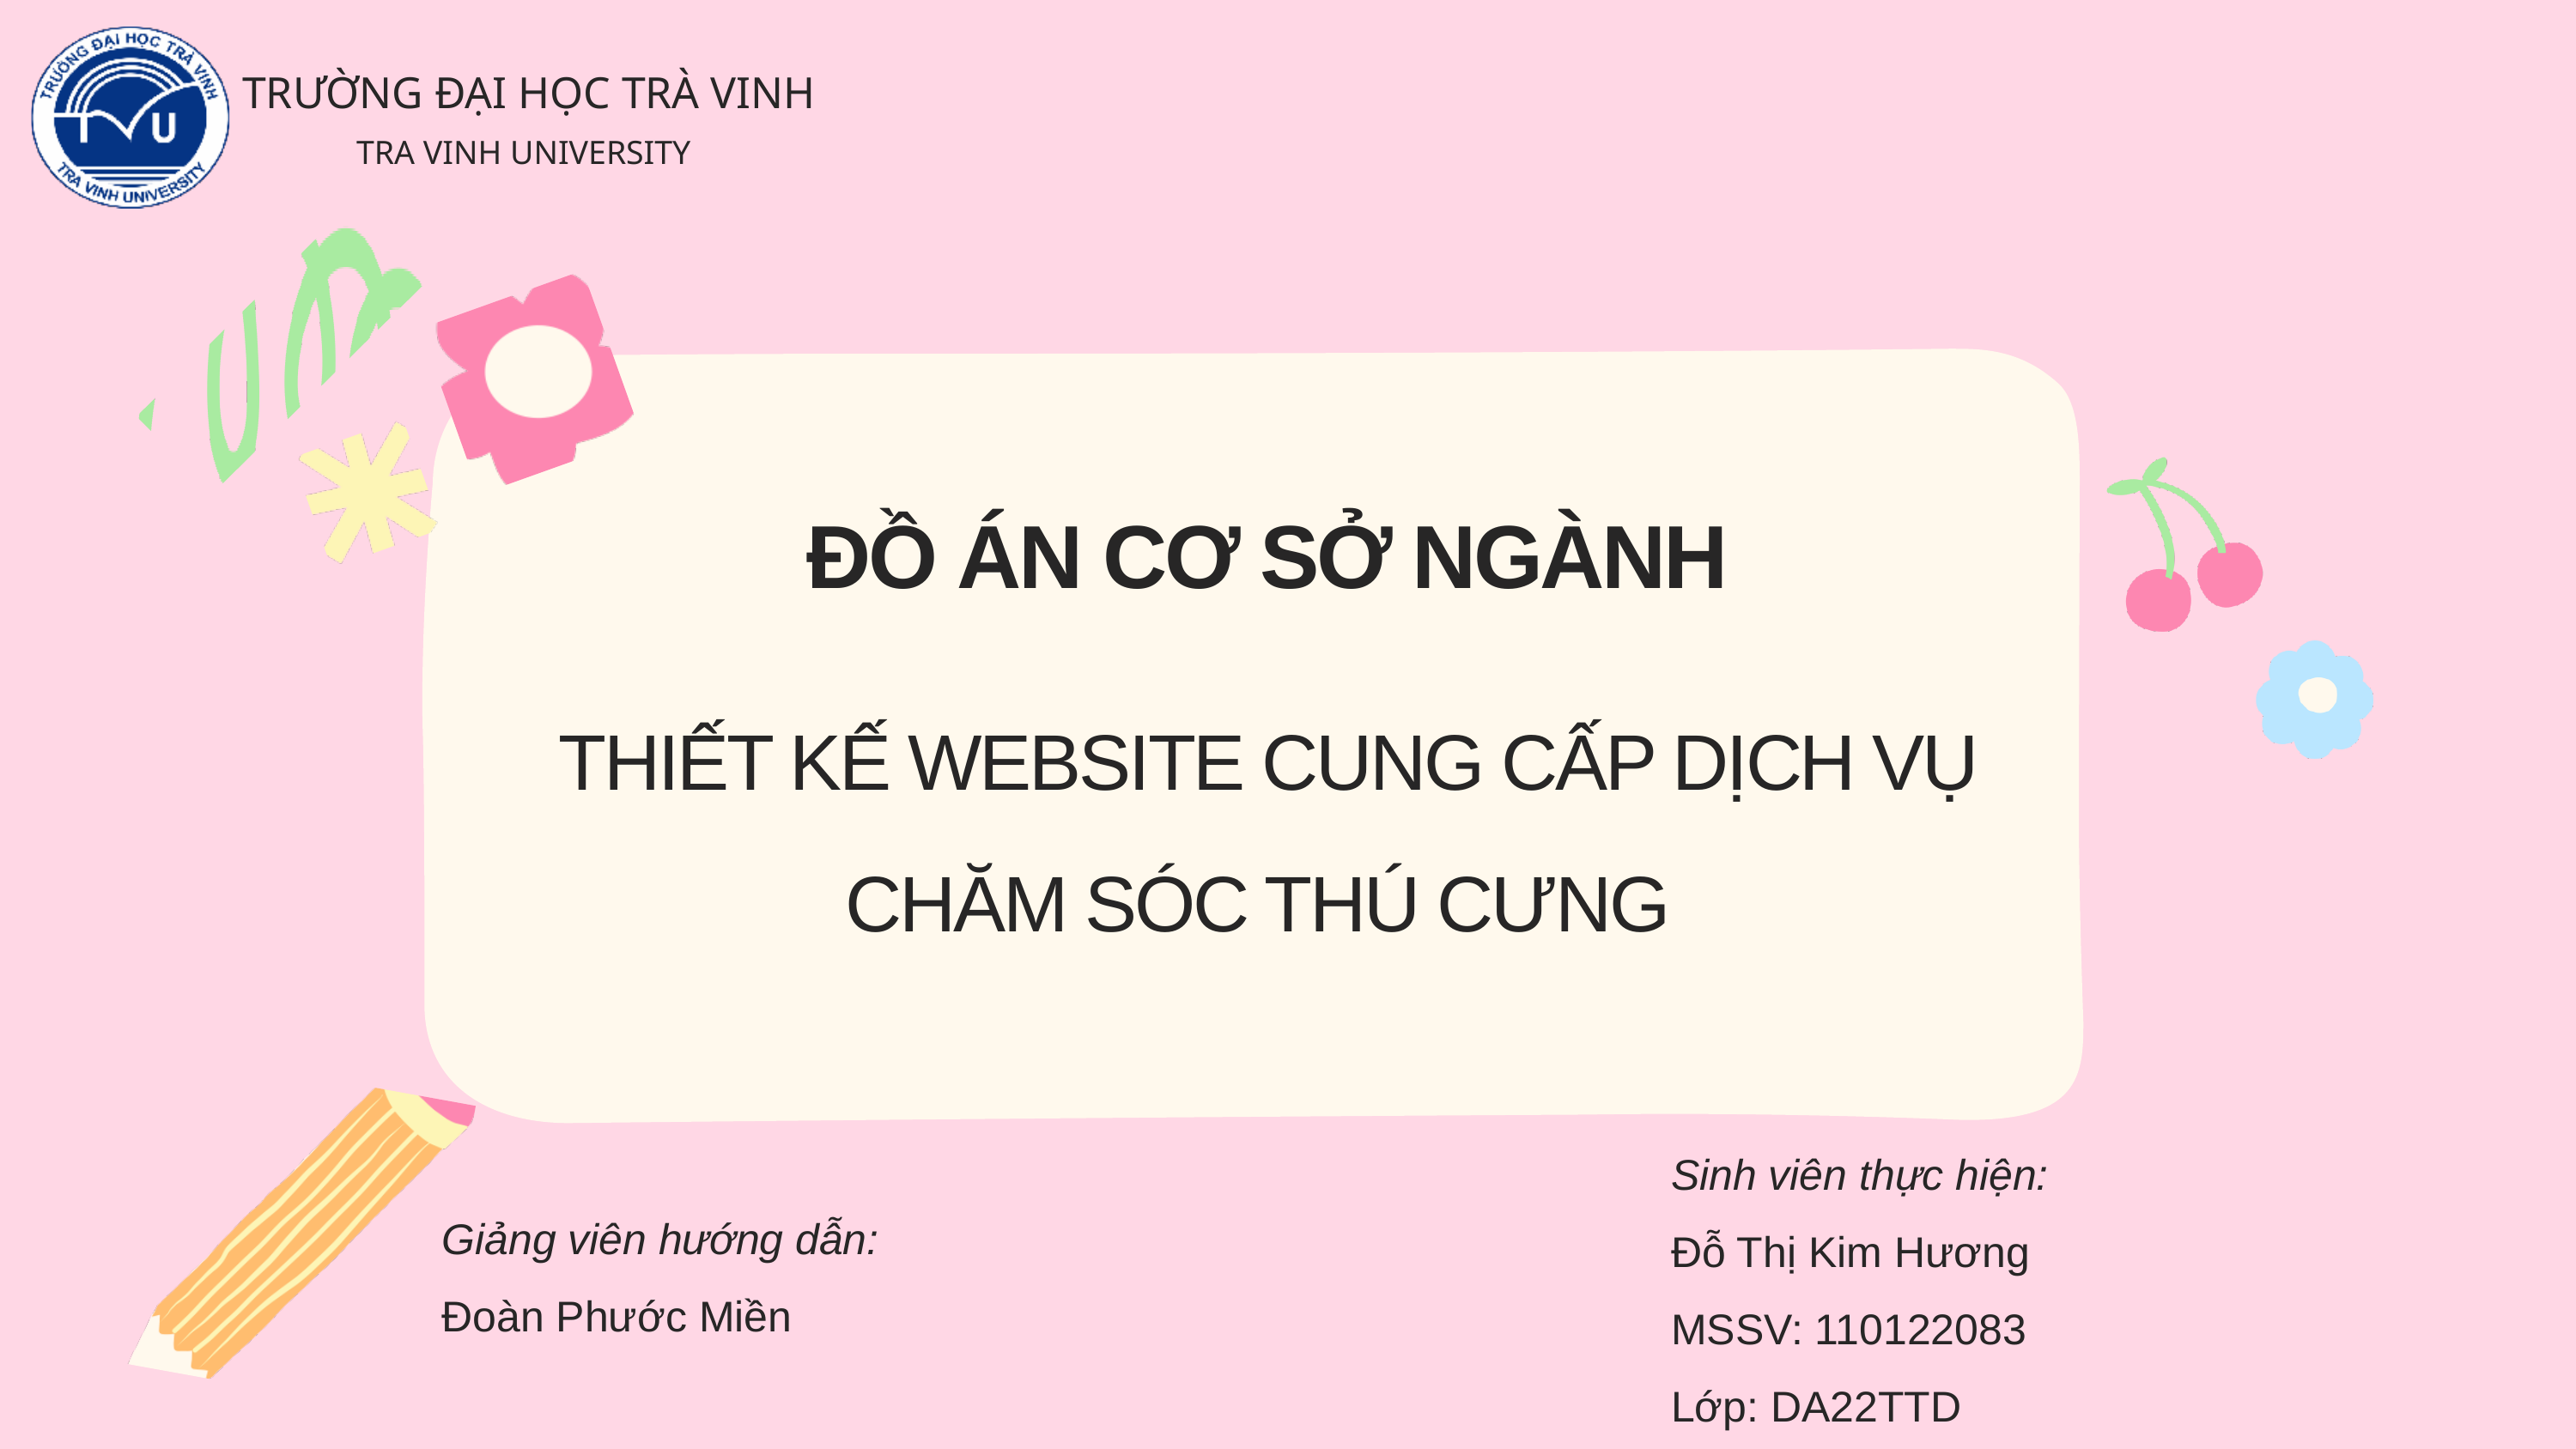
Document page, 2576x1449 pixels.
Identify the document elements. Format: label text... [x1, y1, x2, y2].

text_box TRA VINH UNIVERSITY [322, 117, 726, 172]
text_box [31, 27, 230, 209]
text_box [292, 418, 416, 568]
text_box [2256, 640, 2373, 759]
text_box [137, 184, 448, 494]
text_box [420, 270, 610, 345]
text_box TRƯỜNG ĐẠI HỌC TRÀ VINH [229, 48, 829, 118]
text_box [108, 1049, 471, 1417]
text_box [2106, 457, 2263, 632]
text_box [422, 348, 2084, 1124]
text_box Sinh viên thực hiện: Đỗ Thị Kim Hương MSSV: 110122083 Lớp: DA22TTD [1671, 1133, 2084, 1431]
text_box Giảng viên hướng dẫn: Đoàn Phước Miền [441, 1185, 927, 1371]
